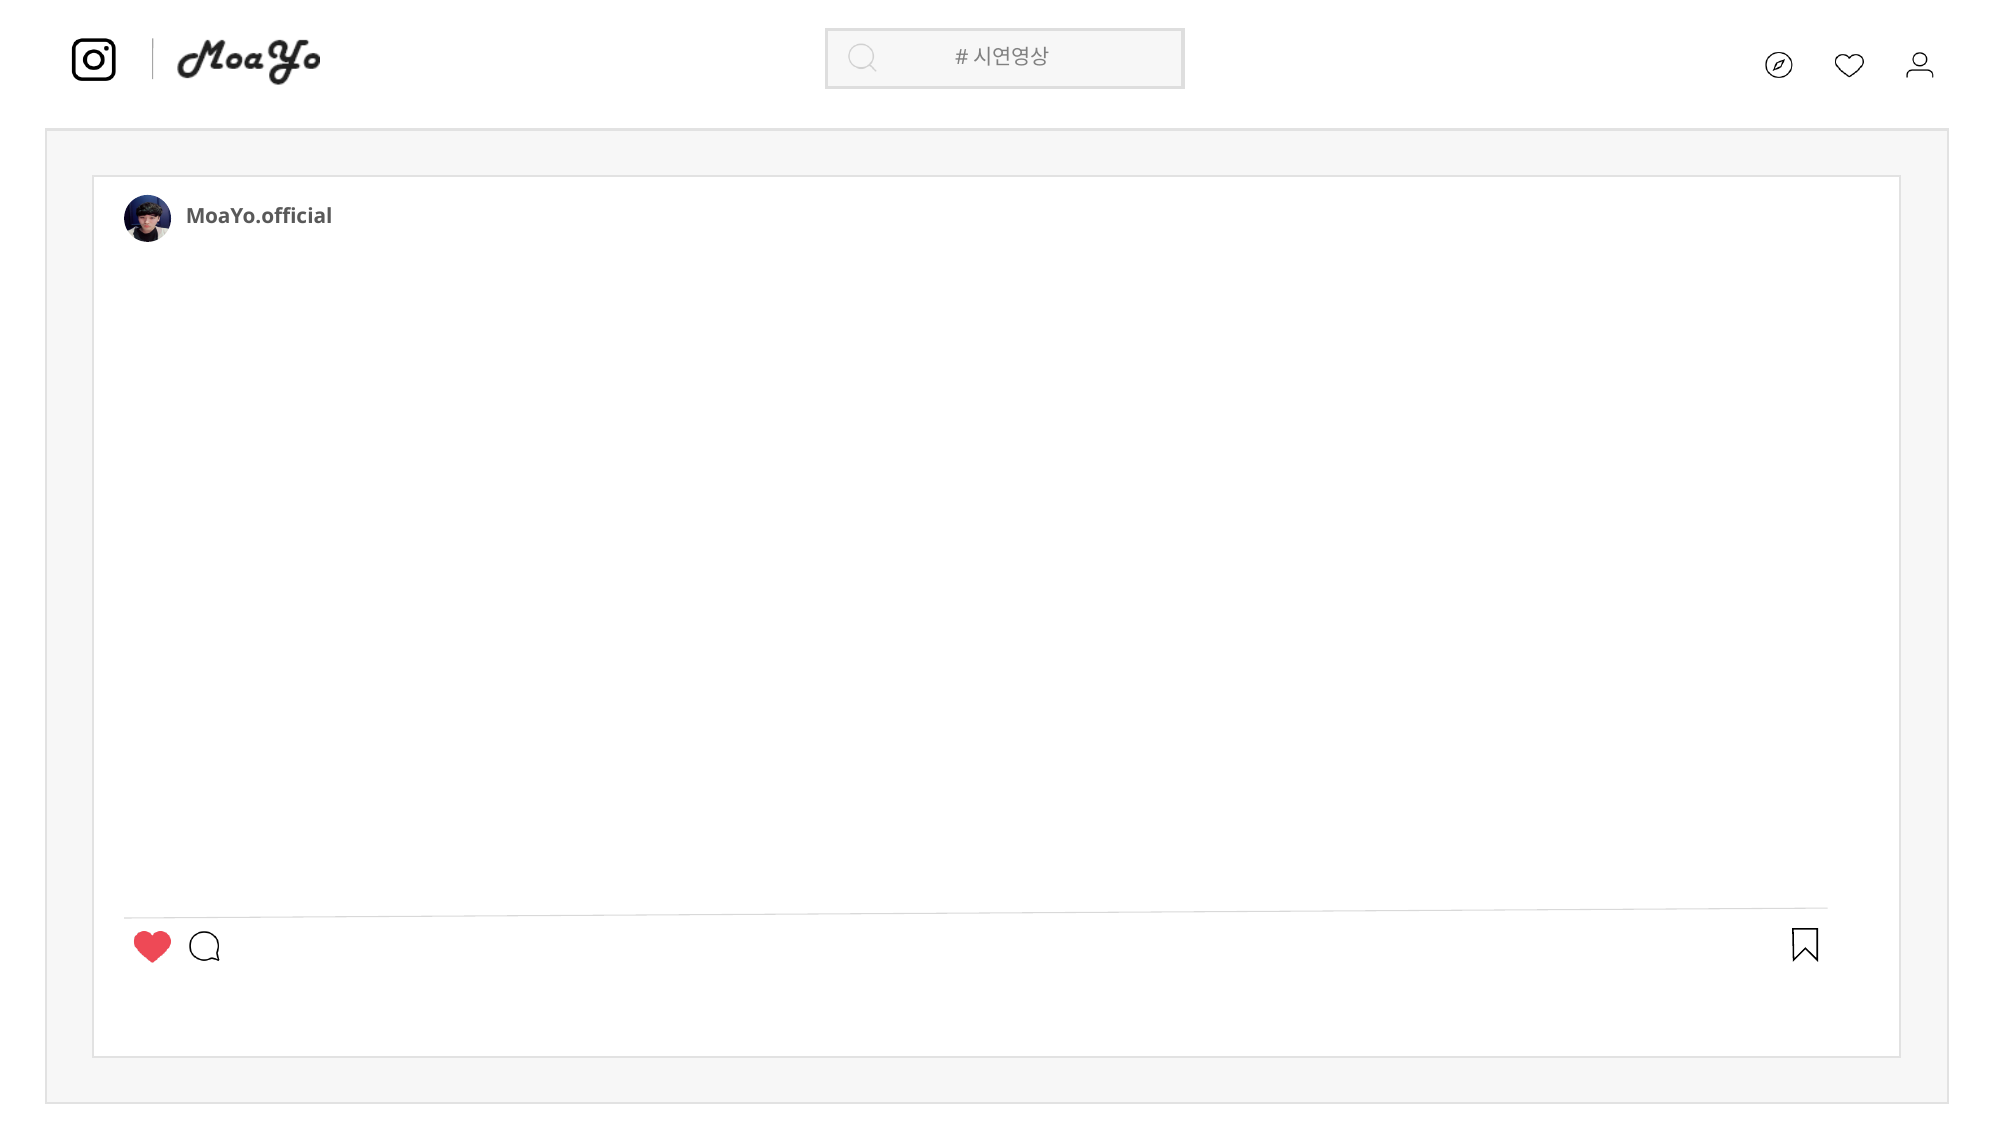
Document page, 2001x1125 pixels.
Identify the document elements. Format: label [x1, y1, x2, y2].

text_box [127, 920, 234, 974]
text_box [45, 128, 1949, 1104]
text_box [124, 907, 1828, 918]
text_box [124, 194, 453, 242]
text_box [1791, 927, 1819, 963]
text_box [92, 175, 1901, 1058]
text_box [57, 29, 1937, 88]
